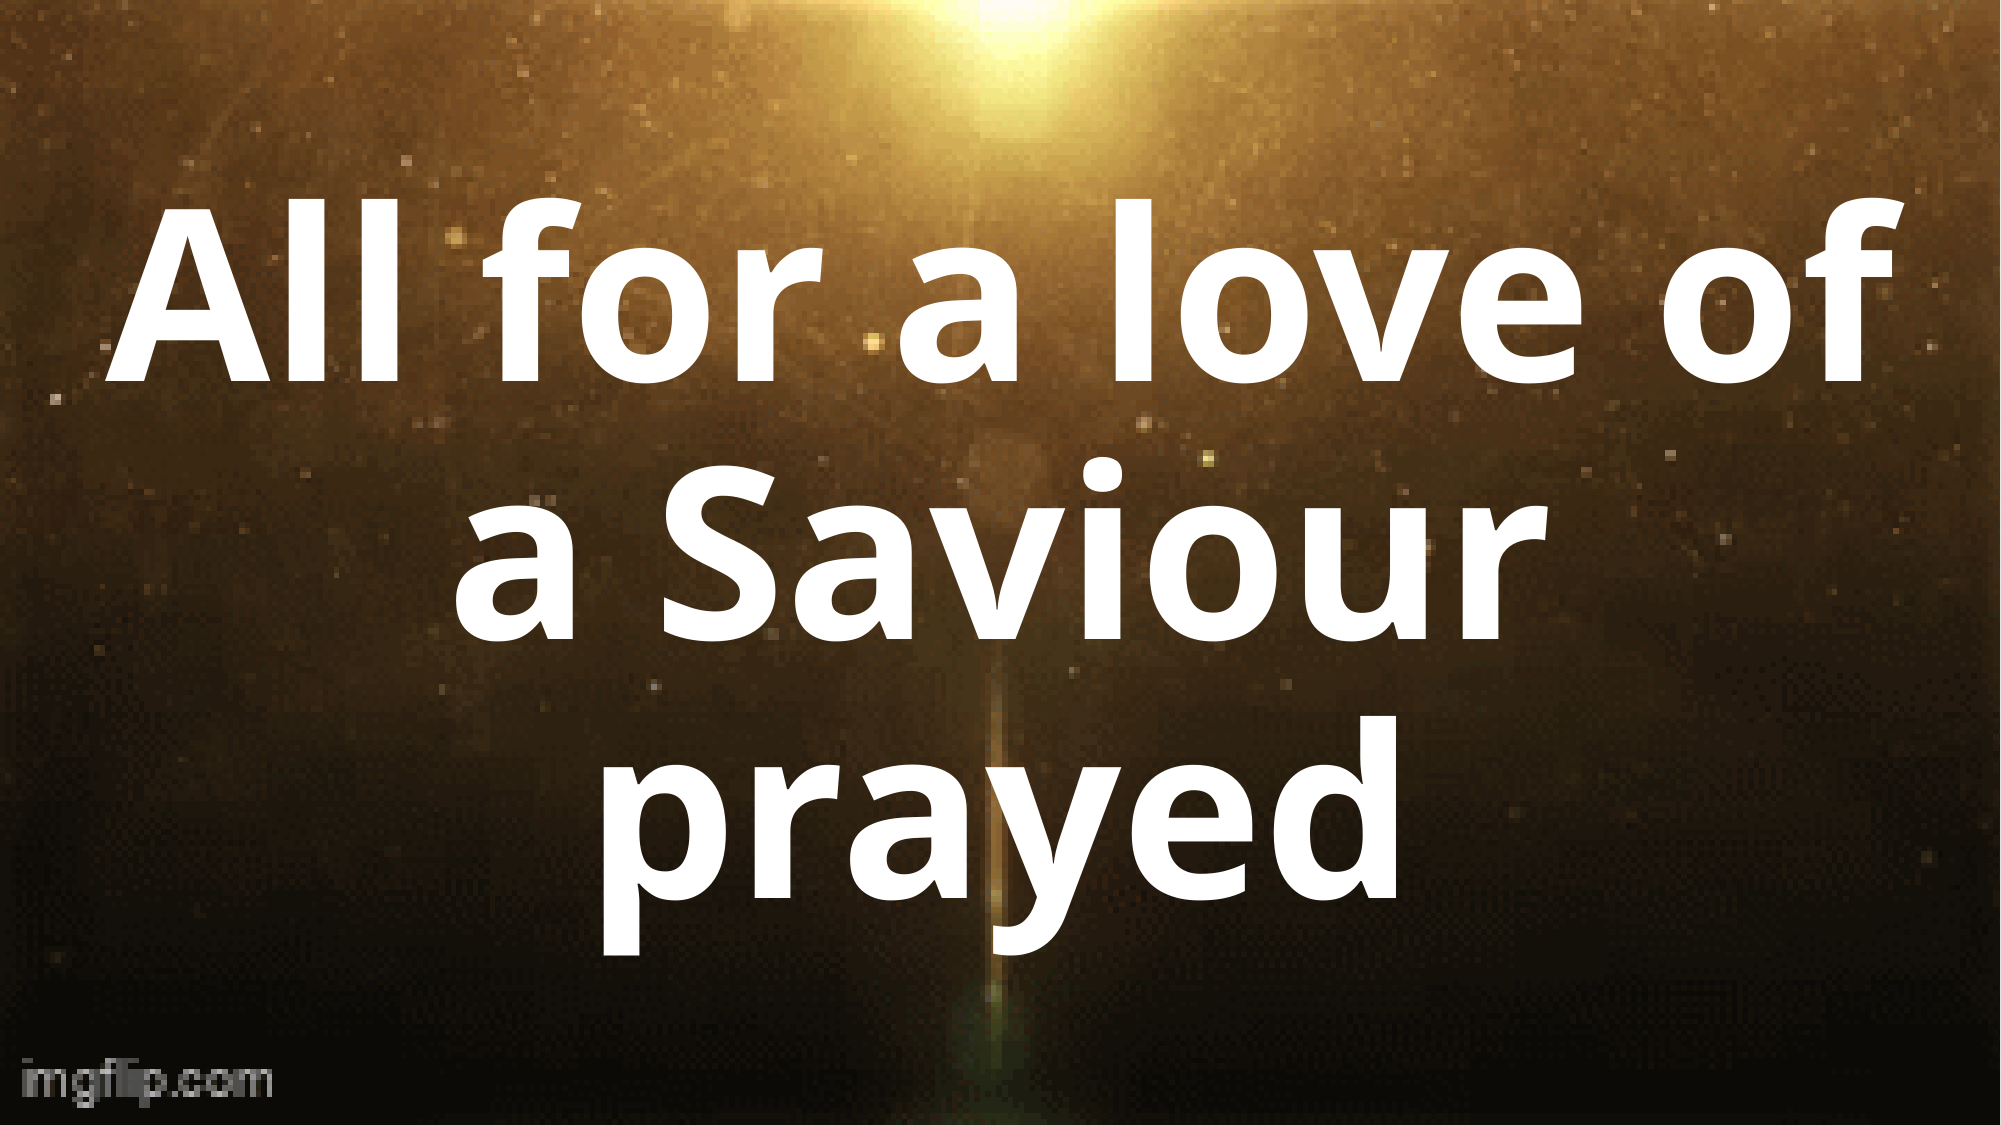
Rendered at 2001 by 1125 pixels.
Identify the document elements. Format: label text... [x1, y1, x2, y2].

title All for a love of a Saviour prayed [0, 0, 2000, 1125]
